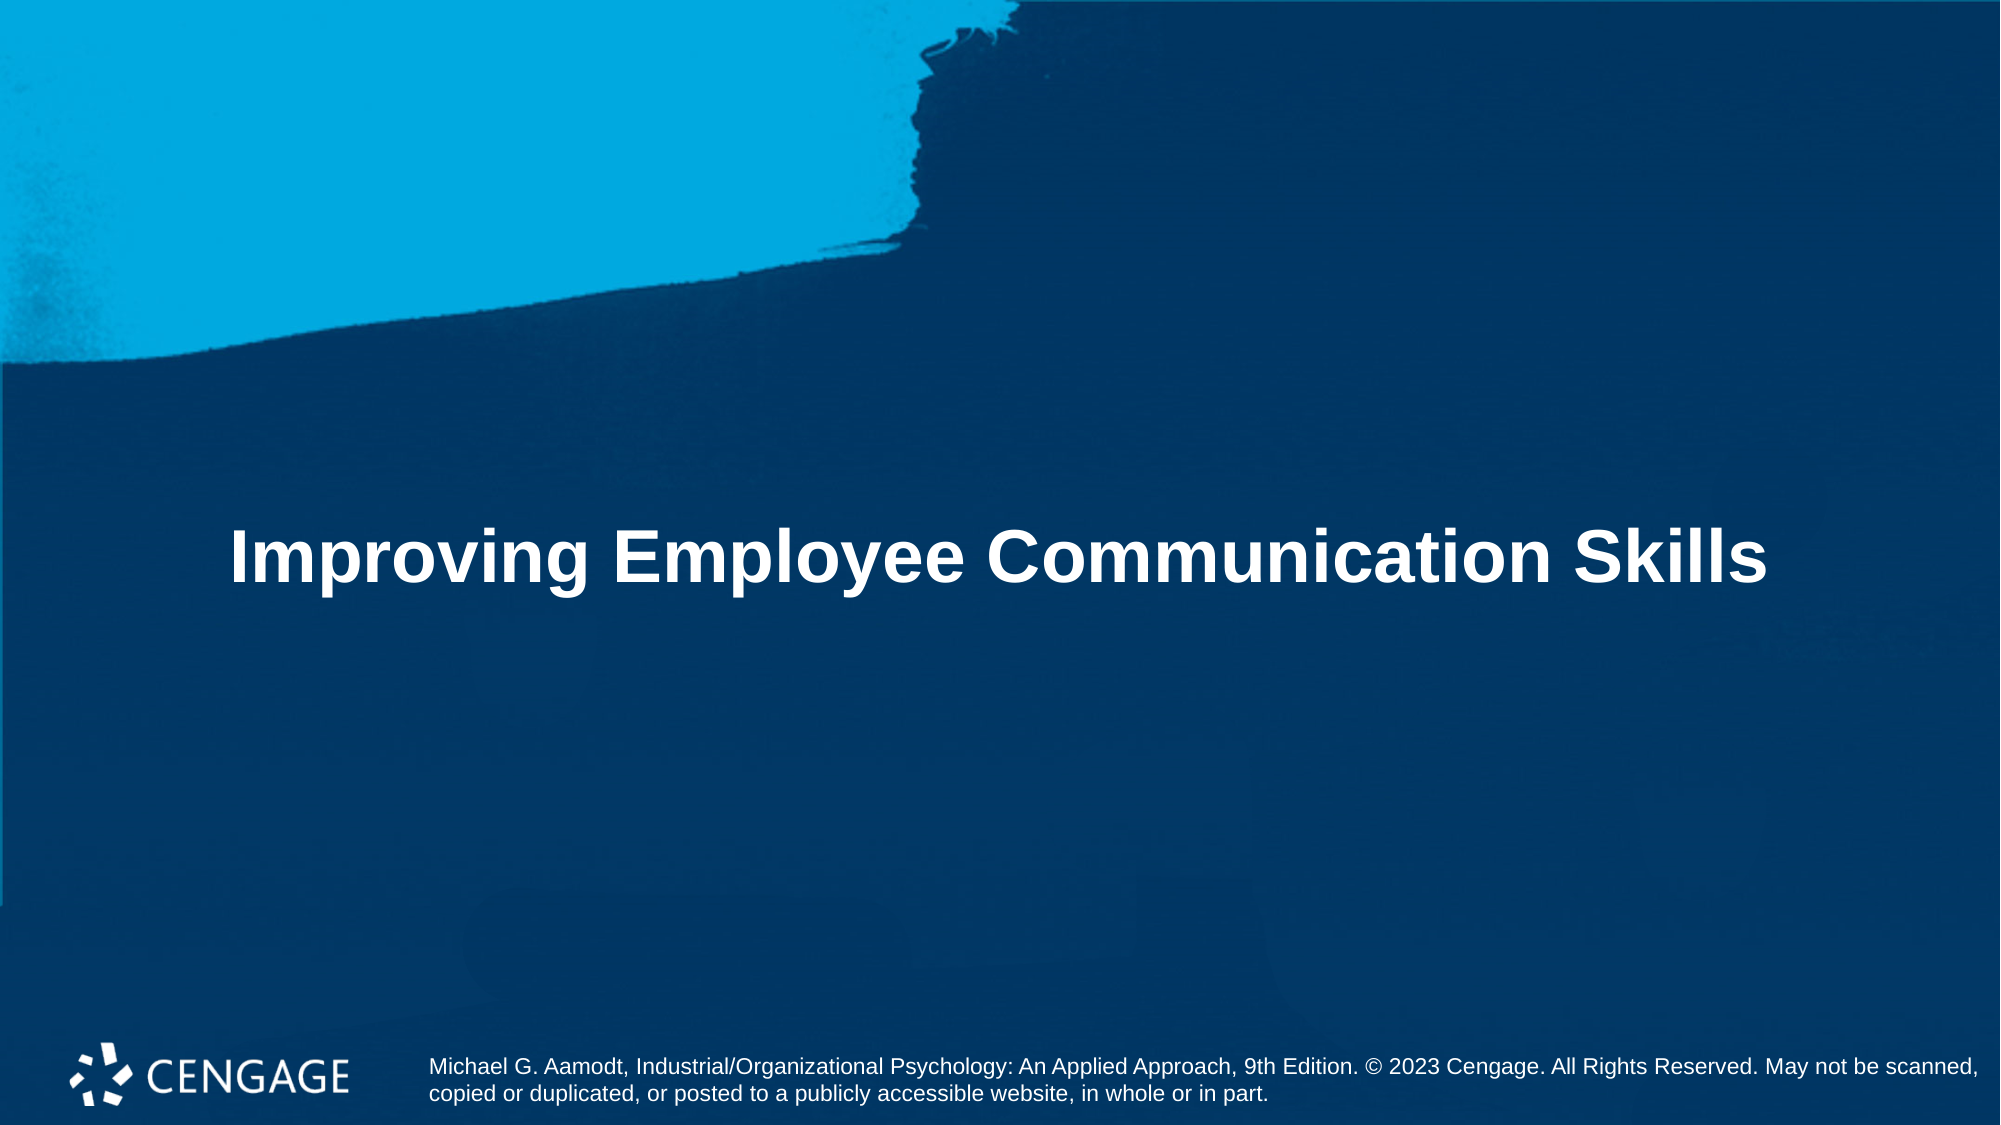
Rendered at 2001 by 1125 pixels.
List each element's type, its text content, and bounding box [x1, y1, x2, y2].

picture [0, 2, 2000, 1125]
picture [925, 43, 946, 52]
title Improving Employee Communication Skills [137, 507, 1863, 675]
